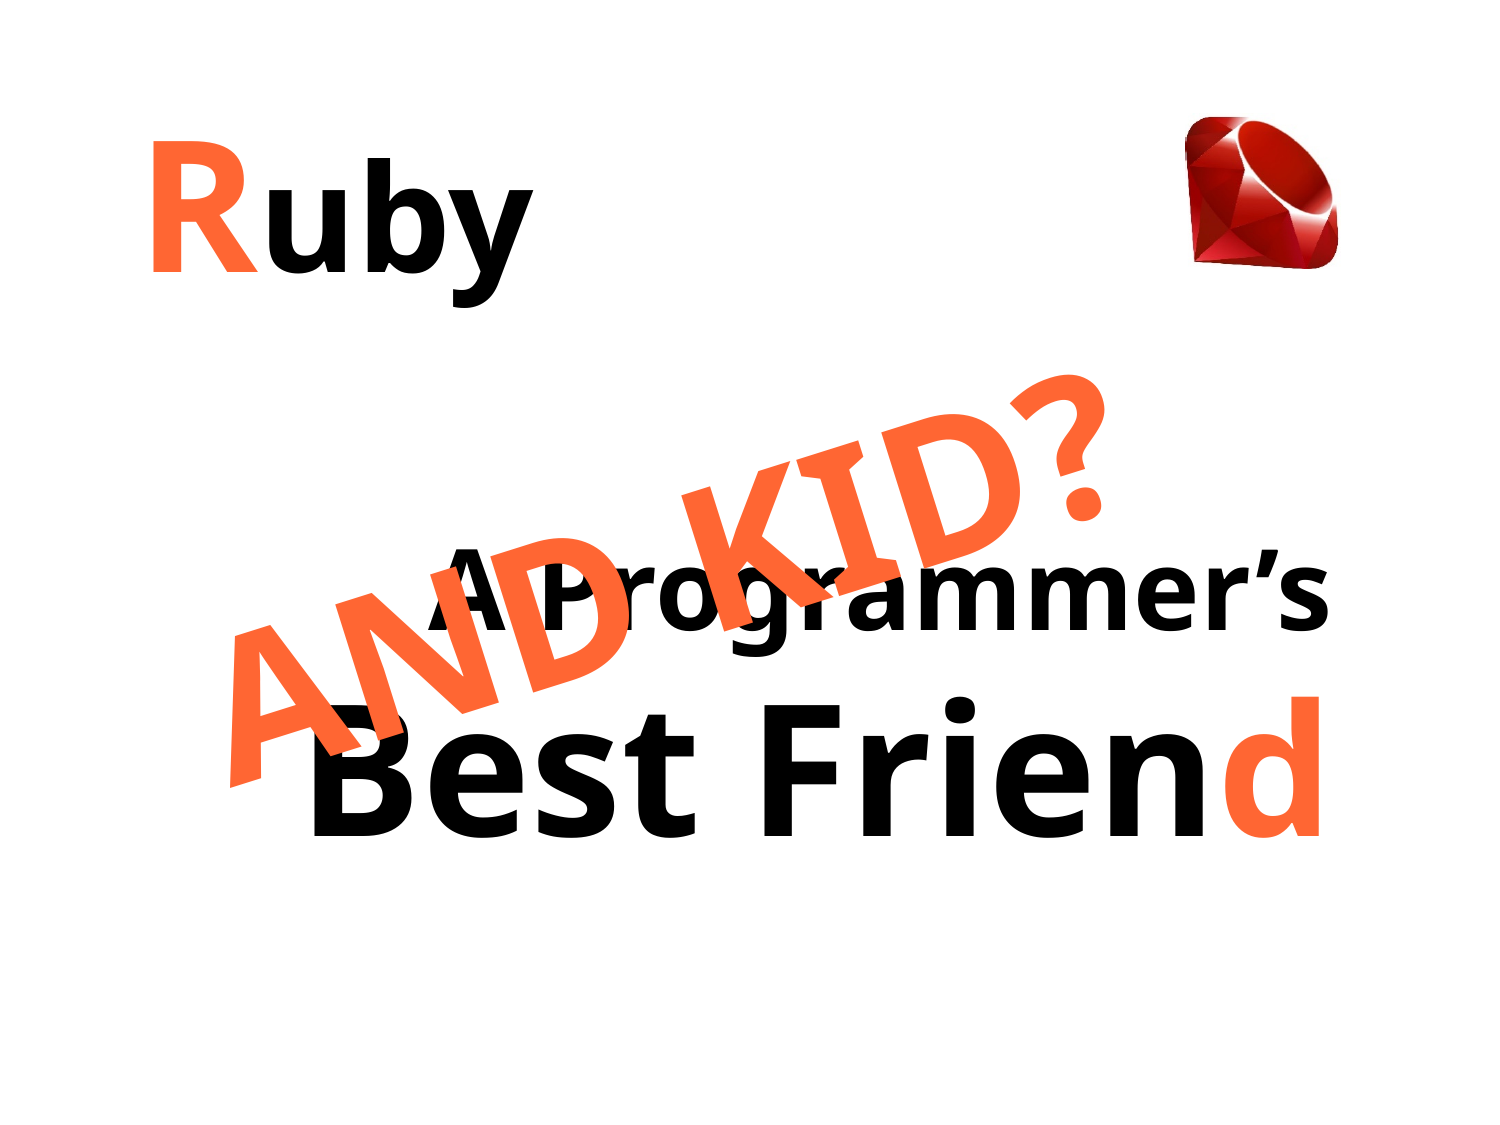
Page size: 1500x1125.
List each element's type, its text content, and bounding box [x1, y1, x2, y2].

picture [1185, 113, 1341, 269]
text_box A Programmer’s Best Friend [129, 510, 1348, 881]
text_box Ruby [122, 82, 1341, 317]
text_box AND KID? [61, 268, 1261, 867]
